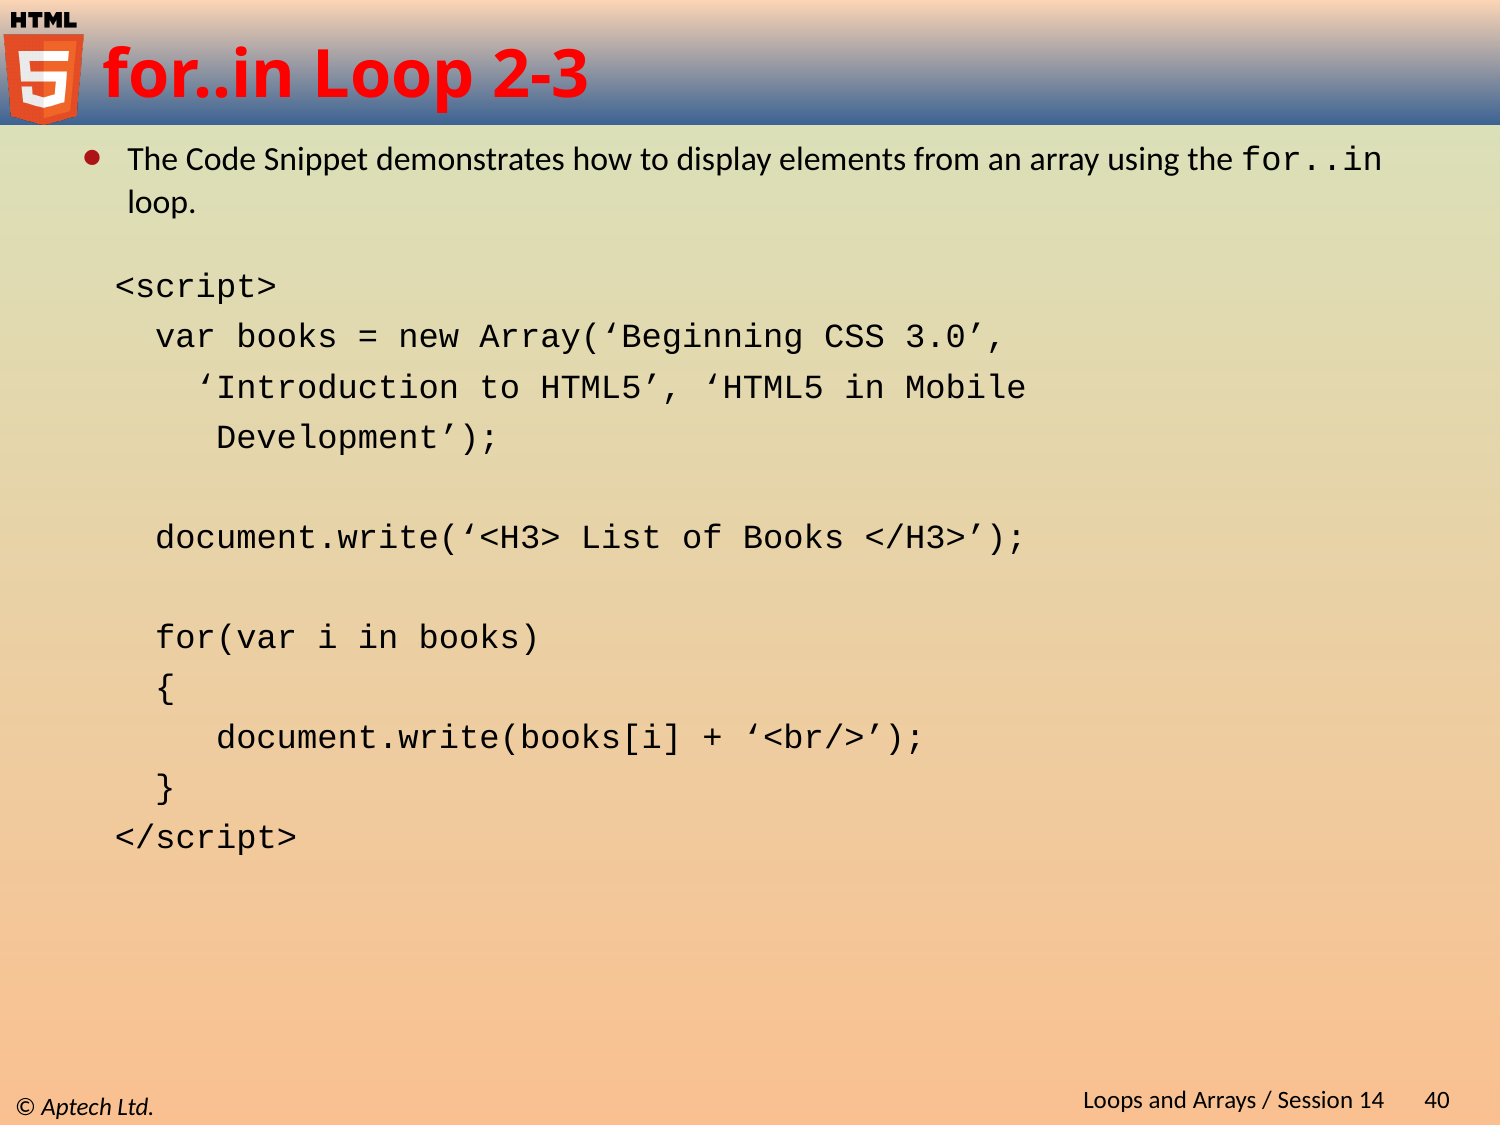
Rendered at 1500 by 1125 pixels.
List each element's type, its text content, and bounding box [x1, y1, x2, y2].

title for..in Loop 2-3 [87, 37, 1338, 106]
footer Loops and Arrays / Session 14 [412, 1084, 1400, 1113]
picture [0, 12, 100, 125]
text_box <script> var books = new Array(‘Beginning CSS 3.0’, ‘Introduction to HTML5’, ‘HTML5 in Mobile Development’); document.write(‘<H3> List of Books </H3>’); for(var i in books) { document.write(books[i] + ‘<br/>’); } </script> [99, 298, 1475, 885]
text_box The Code Snippet demonstrates how to display elements from an array using the for..in loop. [37, 148, 1438, 250]
slide_number 40 [1400, 1084, 1465, 1113]
